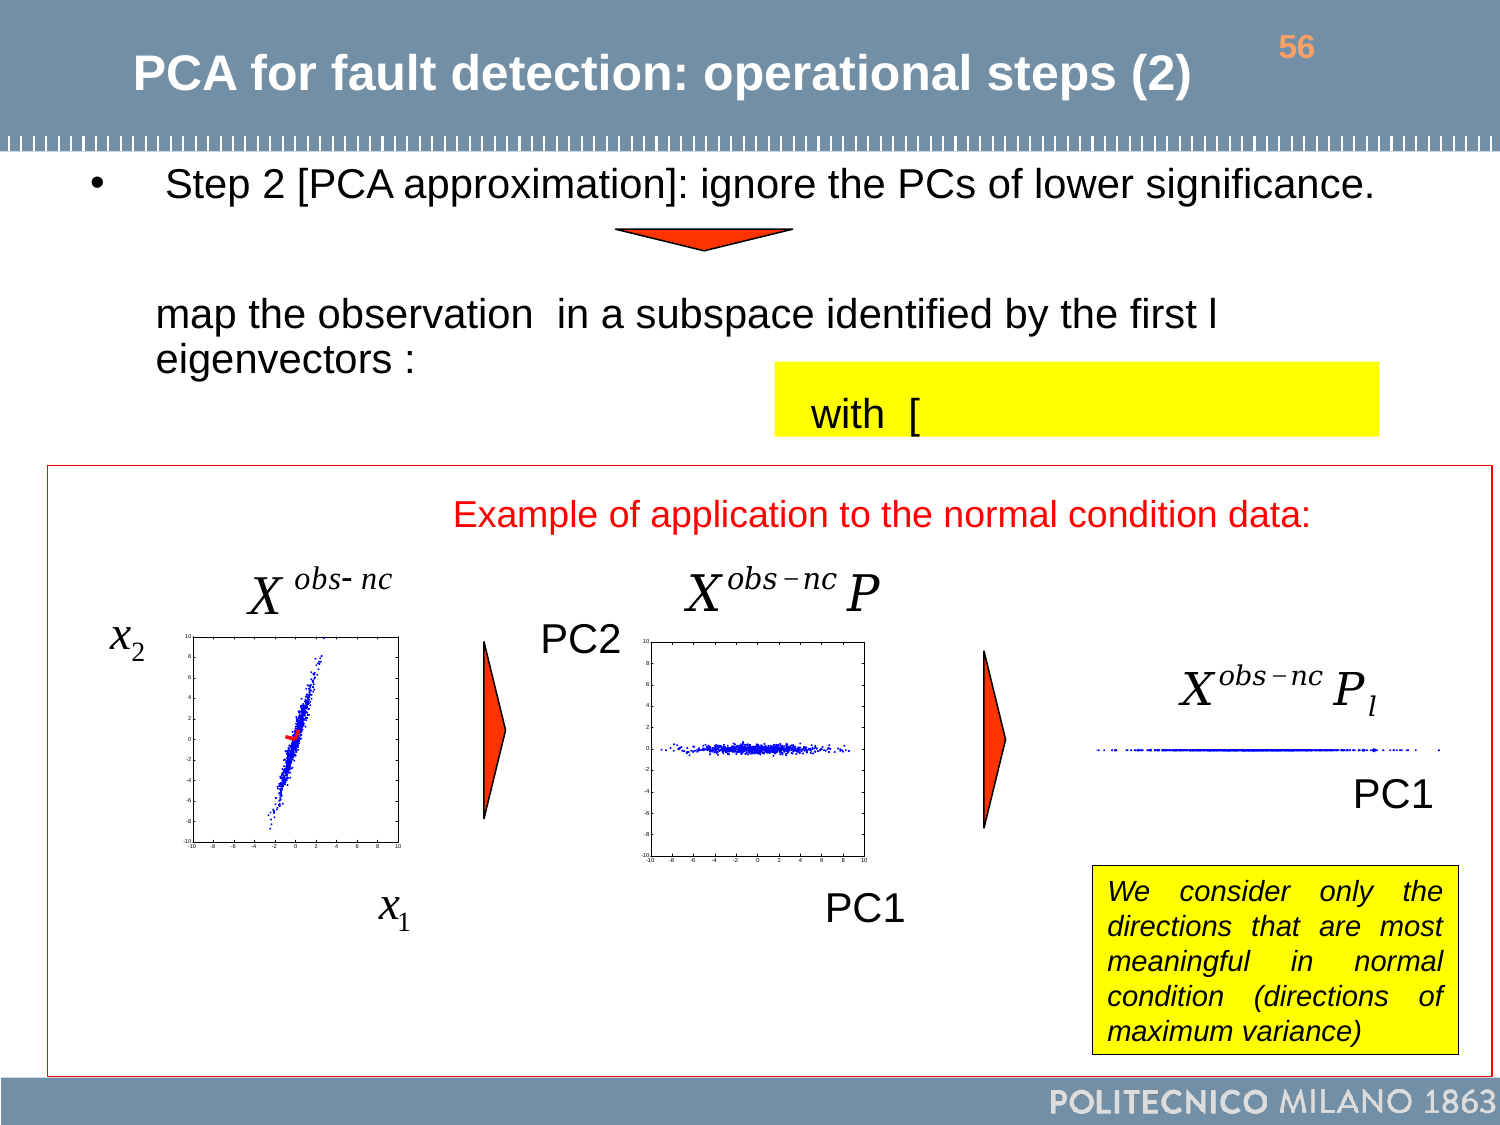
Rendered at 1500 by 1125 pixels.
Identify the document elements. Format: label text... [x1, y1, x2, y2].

text_box PC1 [1338, 759, 1450, 825]
picture [183, 632, 401, 851]
picture [641, 639, 869, 867]
title PCA for fault detection: operational steps (2) [117, 5, 1270, 144]
picture [1096, 705, 1444, 773]
text_box PC2 [525, 604, 637, 670]
text_box We consider only the directions that are most meaningful in normal condition (directions of maximum variance) [1092, 865, 1459, 1055]
text_box PC1 [810, 873, 922, 939]
text_box [983, 650, 1006, 829]
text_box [100, 598, 157, 670]
text_box [774, 361, 1269, 437]
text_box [369, 867, 425, 940]
text_box [615, 229, 793, 251]
text_box [483, 641, 506, 819]
text_box [47, 465, 1492, 1077]
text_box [235, 554, 401, 625]
slide_number 56 [1269, 24, 1493, 678]
